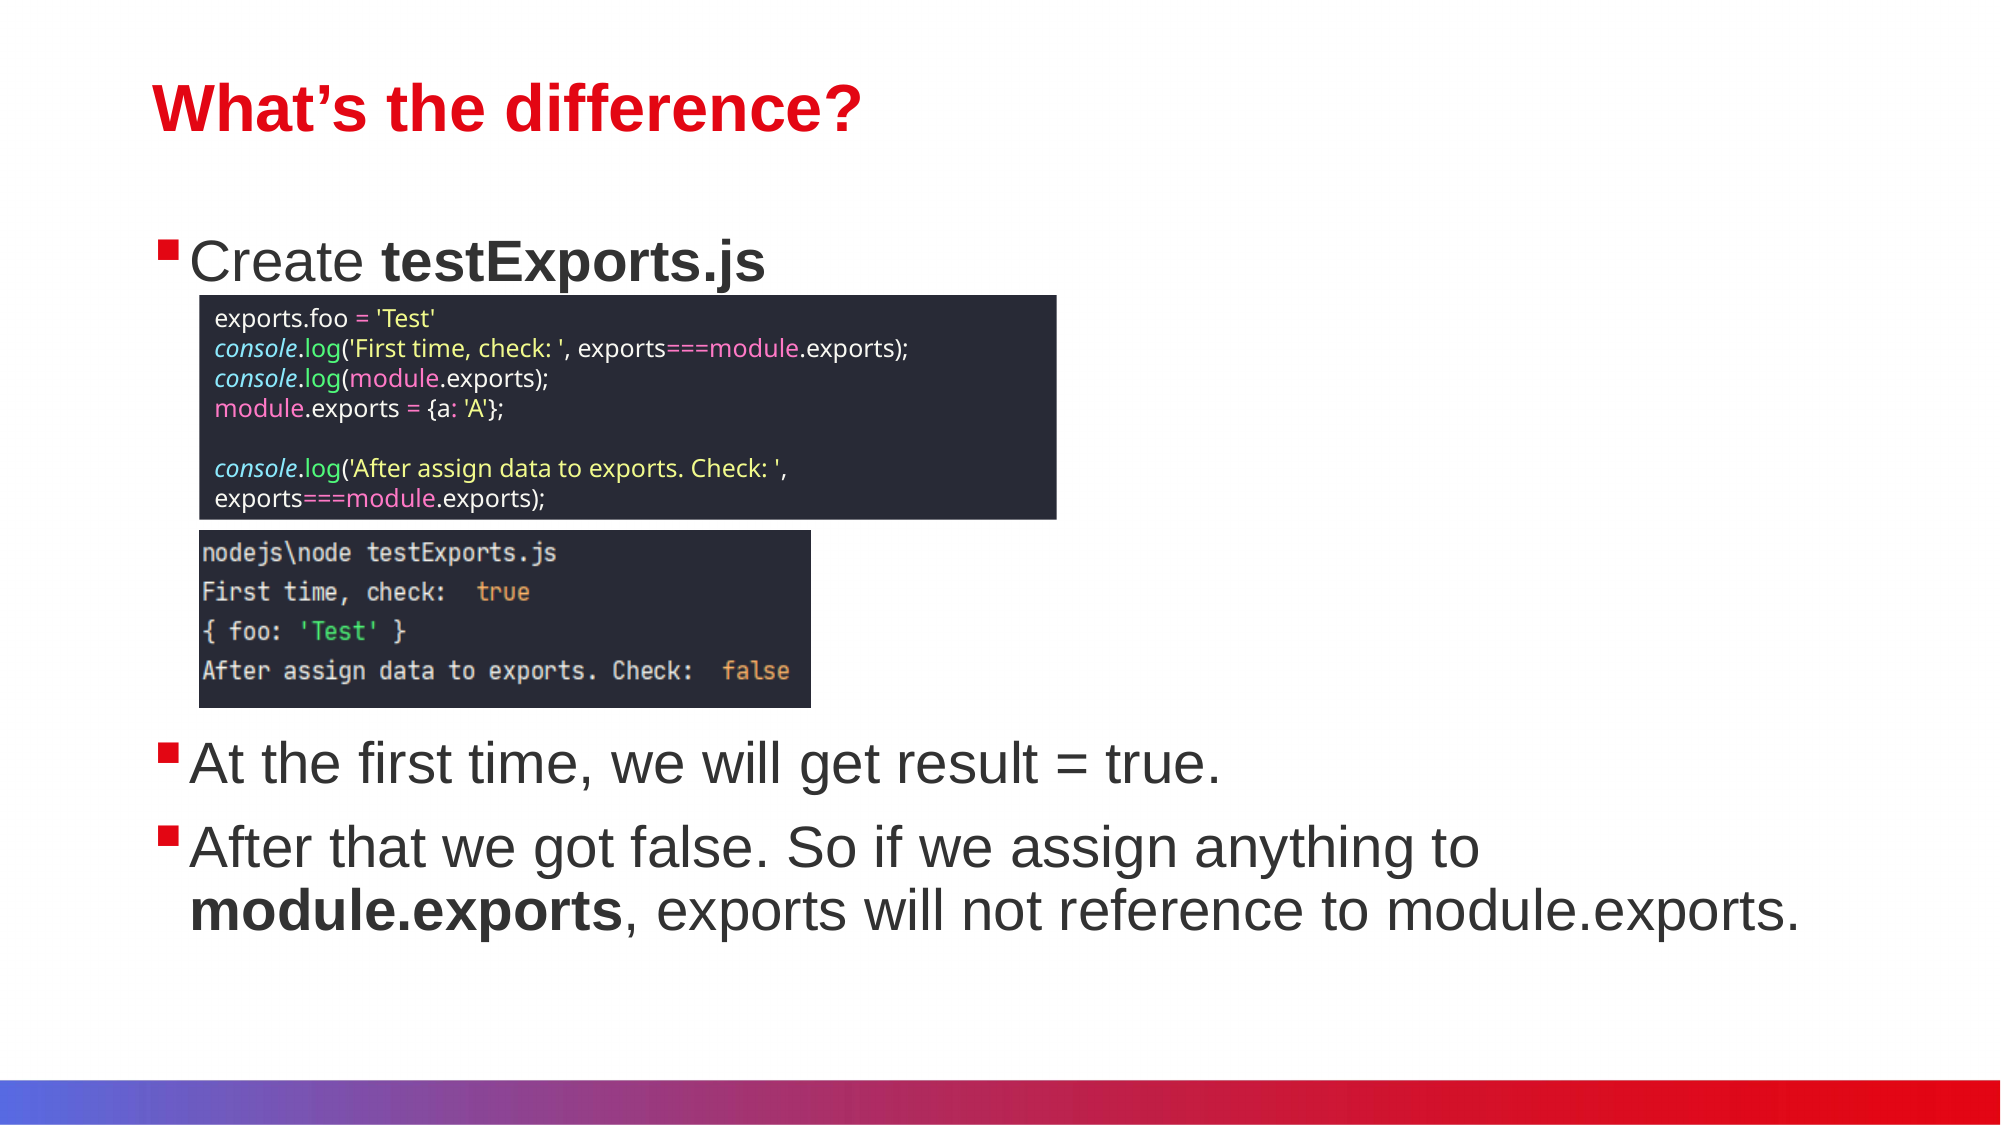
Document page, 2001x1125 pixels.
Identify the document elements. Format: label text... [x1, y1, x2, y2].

picture [0, 0, 2001, 1125]
list Create testExports.js At the first time, we will get result = true. After that we got false. So if we assign anything to module.exports, exports will not reference to module.exports. [137, 223, 1863, 992]
text_box exports.foo = 'Test' console.log('First time, check: ', exports===module.exports); console.log(module.exports); module.exports = {a: 'A'}; console.log('After assign data to exports. Check: ', exports===module.exports); [199, 295, 1057, 520]
title What’s the difference? [137, 66, 1863, 155]
